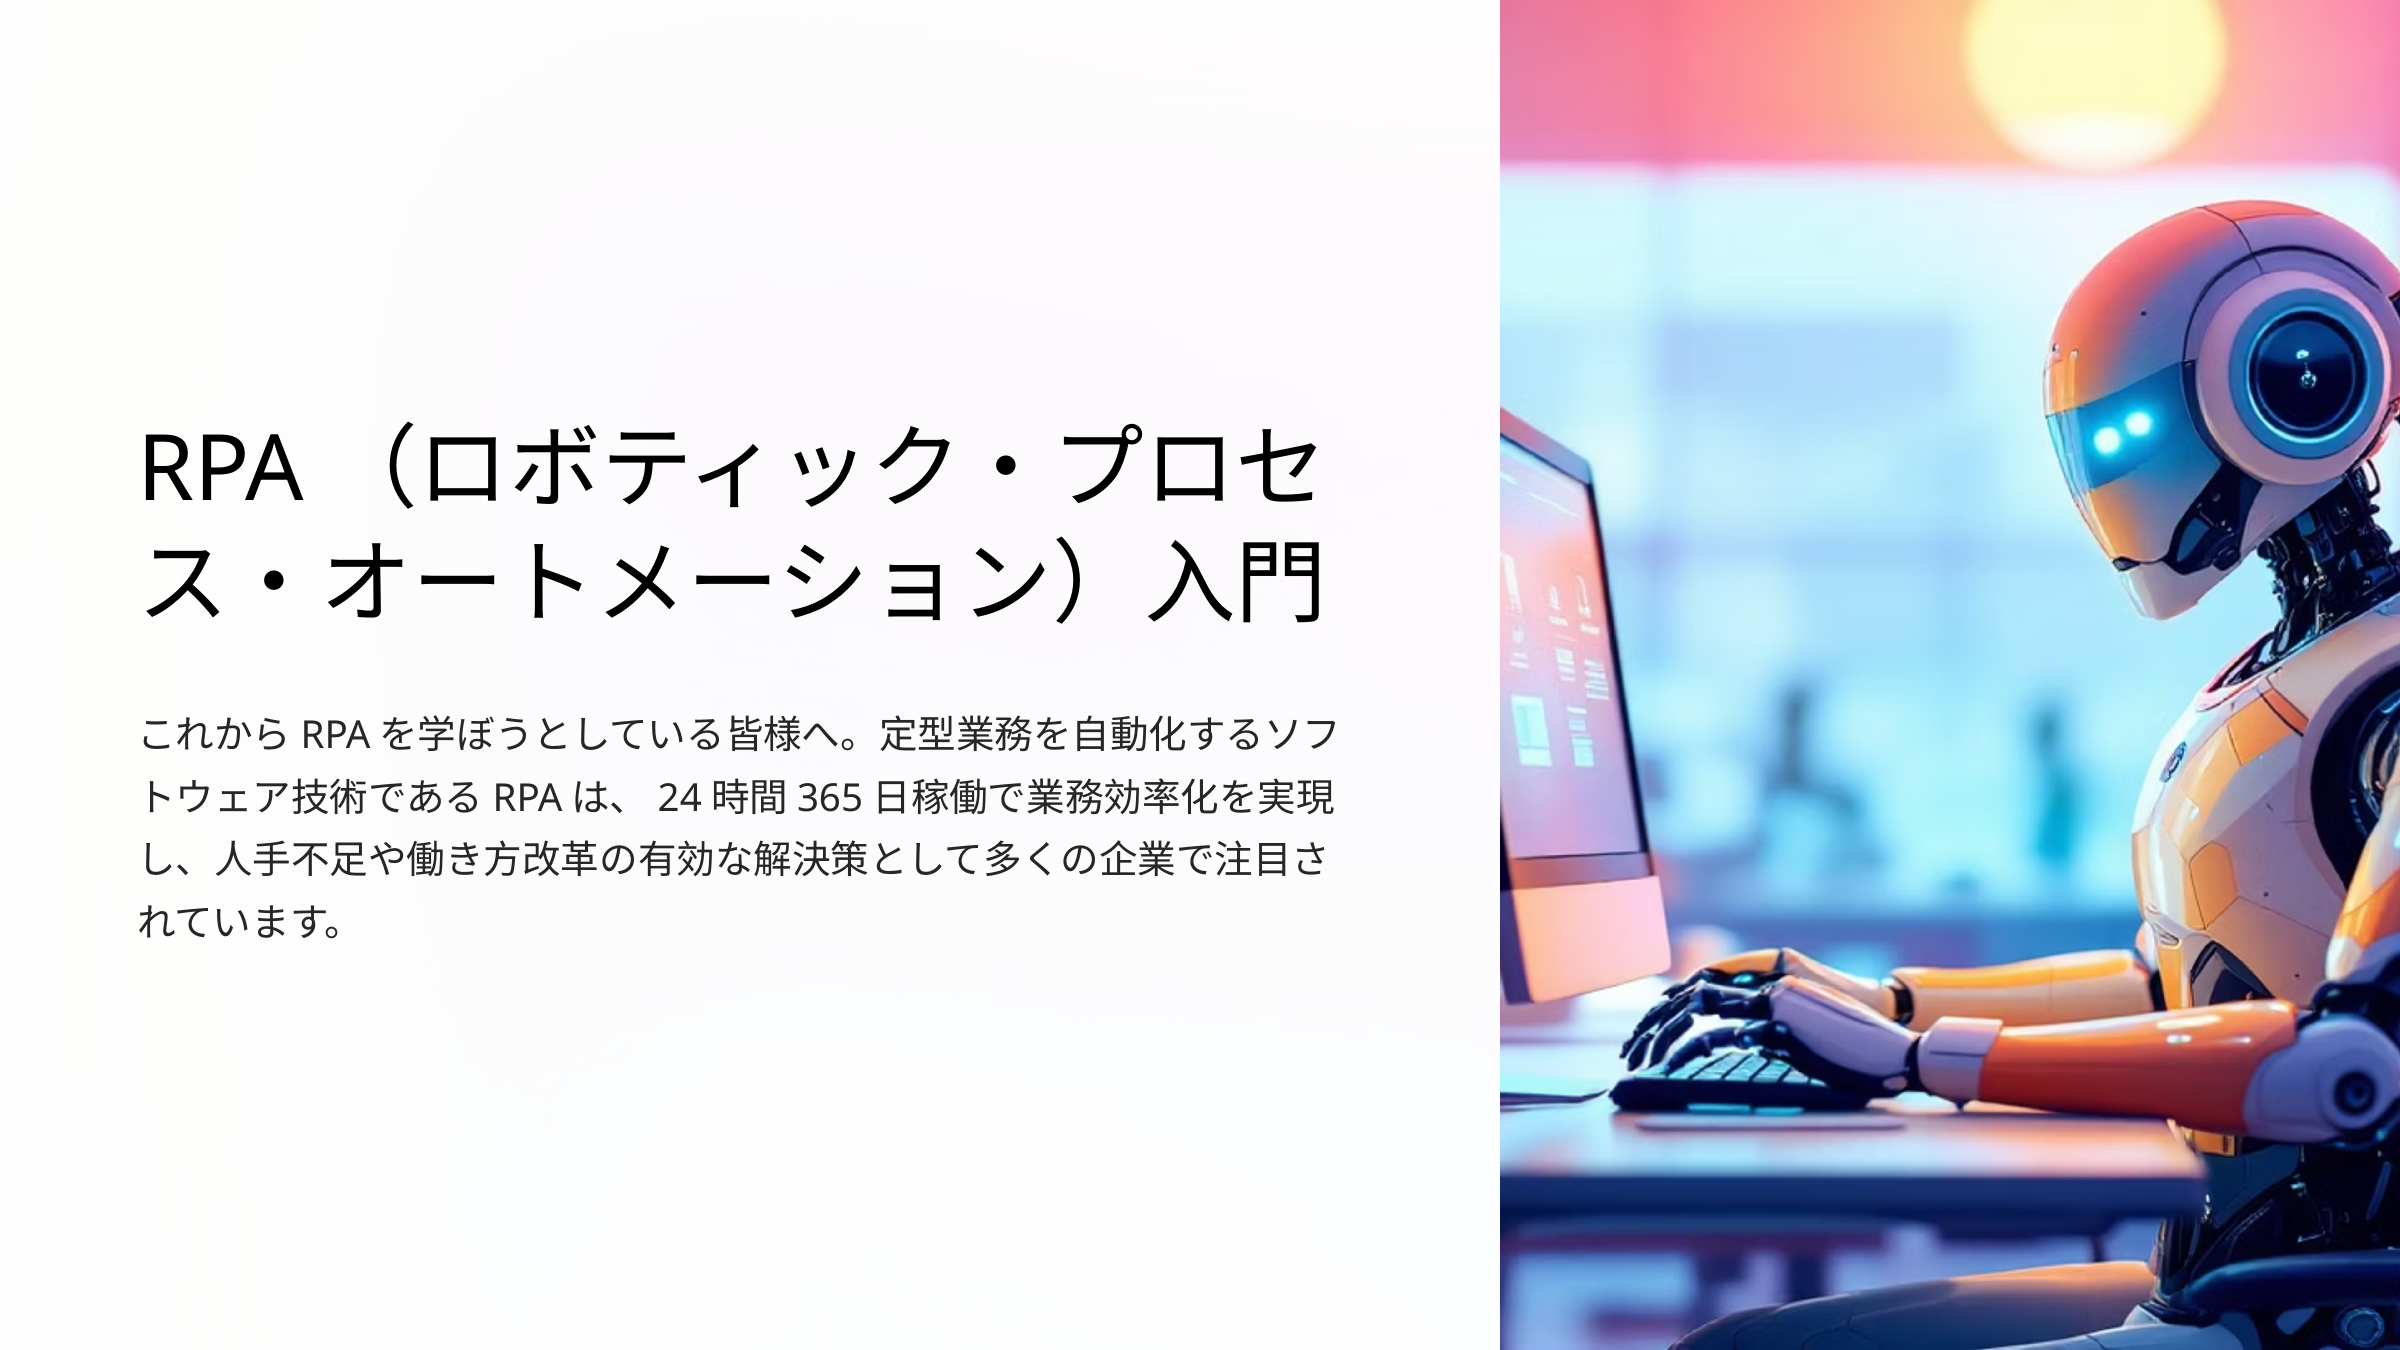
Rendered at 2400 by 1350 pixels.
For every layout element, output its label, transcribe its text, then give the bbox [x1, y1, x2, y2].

picture [1499, 0, 2400, 1350]
text_box これからRPAを学ぼうとしている皆様へ。定型業務を自動化するソフトウェア技術であるRPAは、24時間365日稼働で業務効率化を実現し、人手不足や働き方改革の有効な解決策として多くの企業で注目されています。 [137, 694, 1363, 946]
text_box RPA（ロボティック・プロセス・オートメーション）入門 [137, 404, 1363, 636]
